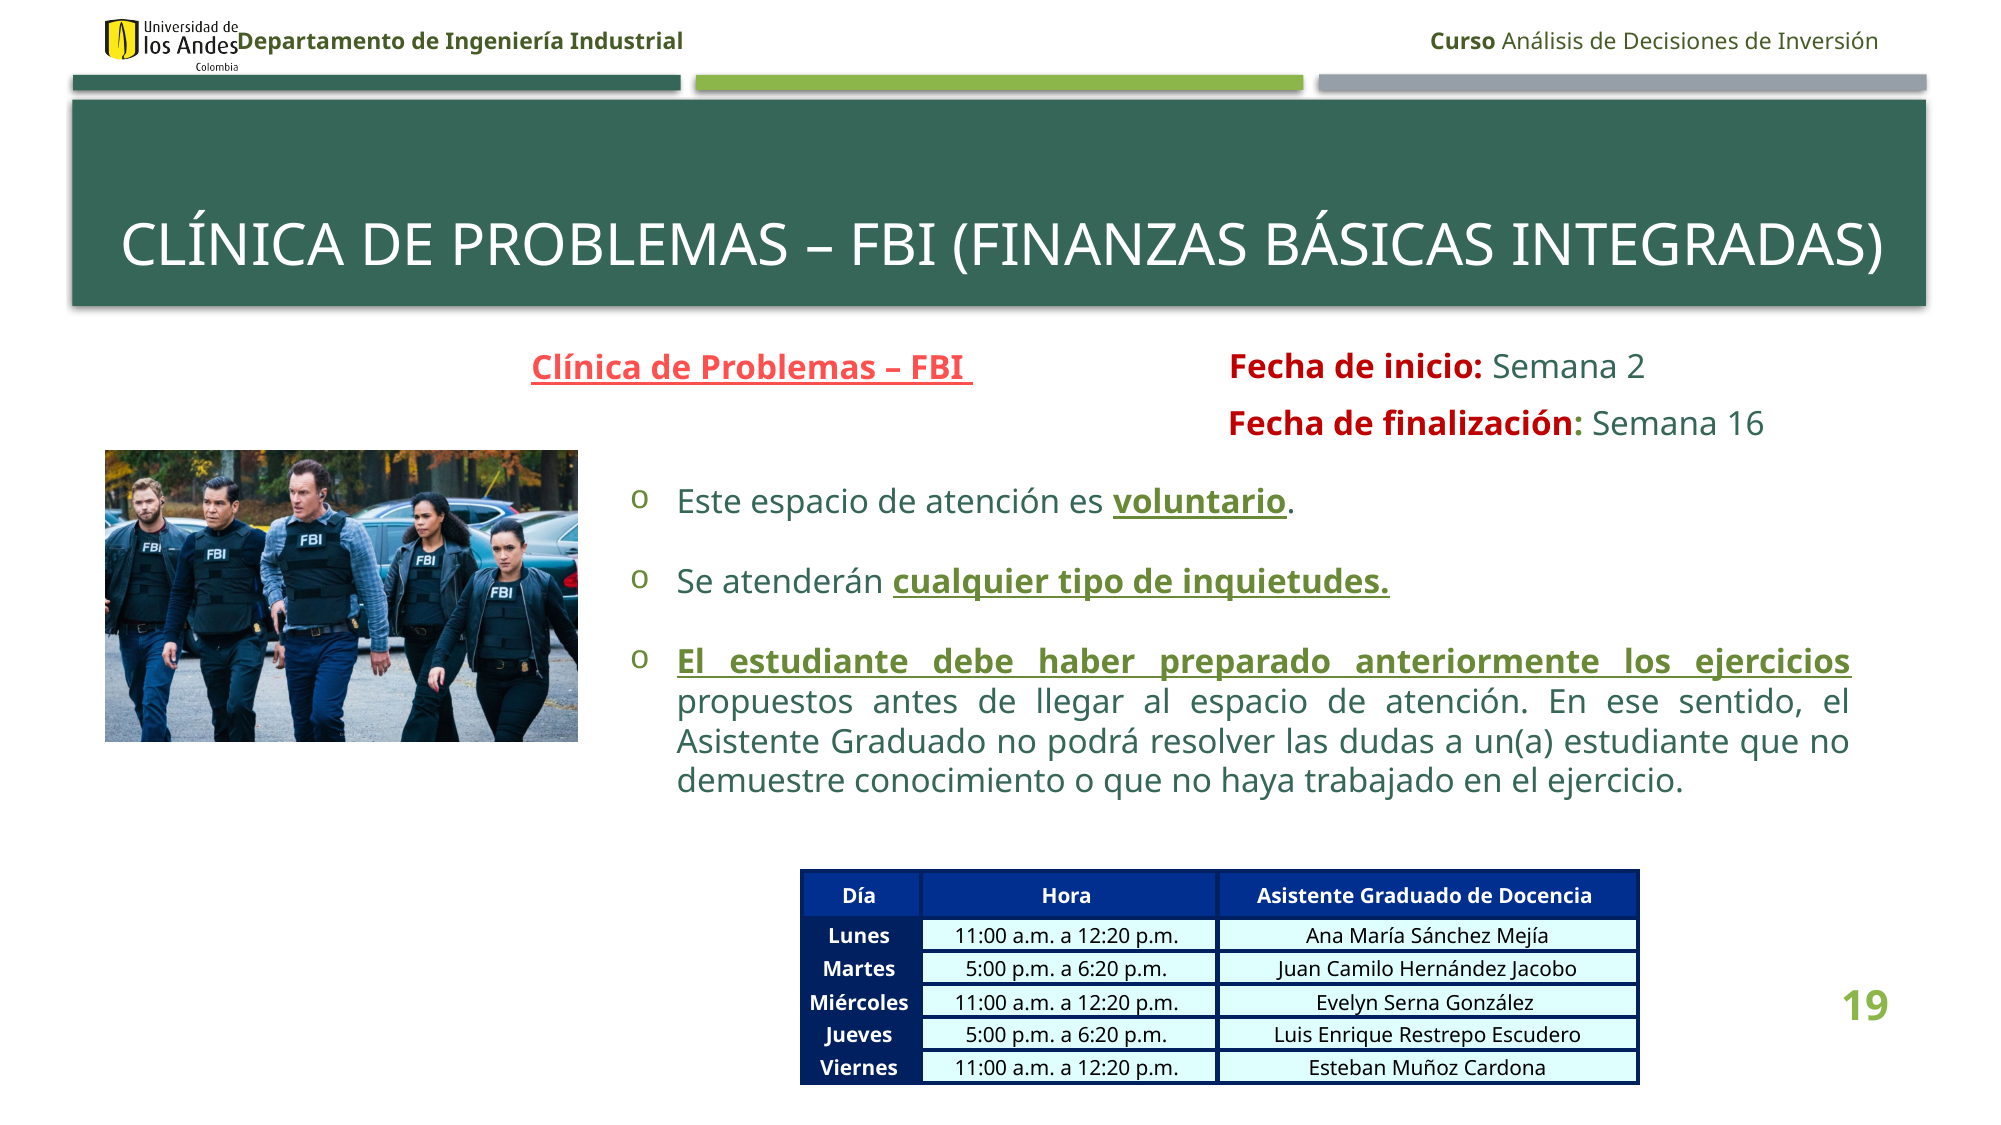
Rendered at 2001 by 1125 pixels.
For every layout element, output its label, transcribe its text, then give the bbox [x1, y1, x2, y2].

table_cell Miércoles [804, 986, 919, 1015]
picture [104, 18, 238, 71]
table_cell Martes [804, 953, 919, 982]
table_cell 11:00 a.m. a 12:20 p.m. [923, 986, 1215, 1015]
table_cell Esteban Muñoz Cardona [1220, 1052, 1636, 1081]
table_cell Viernes [804, 1052, 919, 1081]
text_box Fecha de finalización: Semana 16 [1213, 395, 1780, 450]
text_box Curso Análisis de Decisiones de Inversión [1377, 19, 1895, 62]
text_box CLÍNICA DE PROBLEMAS – FBI (FINANZAS BÁSICAS INTEGRADAS) [76, 200, 1929, 285]
table_cell Jueves [804, 1019, 919, 1048]
table_header Día [804, 873, 919, 916]
table_cell 11:00 a.m. a 12:20 p.m. [923, 920, 1215, 949]
table_cell 5:00 p.m. a 6:20 p.m. [923, 953, 1215, 982]
table_header Asistente Graduado de Docencia [1220, 873, 1636, 916]
table_cell Lunes [804, 920, 919, 949]
table_cell 5:00 p.m. a 6:20 p.m. [923, 1019, 1215, 1048]
text_box Este espacio de atención es voluntario. Se atenderán cualquier tipo de inquietudes. El estudiante debe haber preparado anteriormente los ejercicios propuestos antes de llegar al espacio de atención. En ese sentido, el Asistente Graduado no podrá resolver las dudas a un(a) estudiante que no demuestre conocimiento o que no haya trabajado en el ejercicio. [615, 472, 1867, 807]
table_cell Luis Enrique Restrepo Escudero [1220, 1019, 1636, 1048]
table_cell Juan Camilo Hernández Jacobo [1220, 953, 1636, 982]
table_cell Evelyn Serna González [1220, 986, 1636, 1015]
table_cell 11:00 a.m. a 12:20 p.m. [923, 1052, 1215, 1081]
table_cell Ana María Sánchez Mejía [1220, 920, 1636, 949]
text_box Departamento de Ingeniería Industrial [240, 19, 699, 62]
table_header Hora [923, 873, 1215, 916]
slide_number 19 [1732, 977, 1905, 1037]
picture [104, 450, 578, 743]
text_box Fecha de inicio: Semana 2 [1214, 338, 1661, 393]
text_box Clínica de Problemas – FBI [516, 339, 1924, 394]
